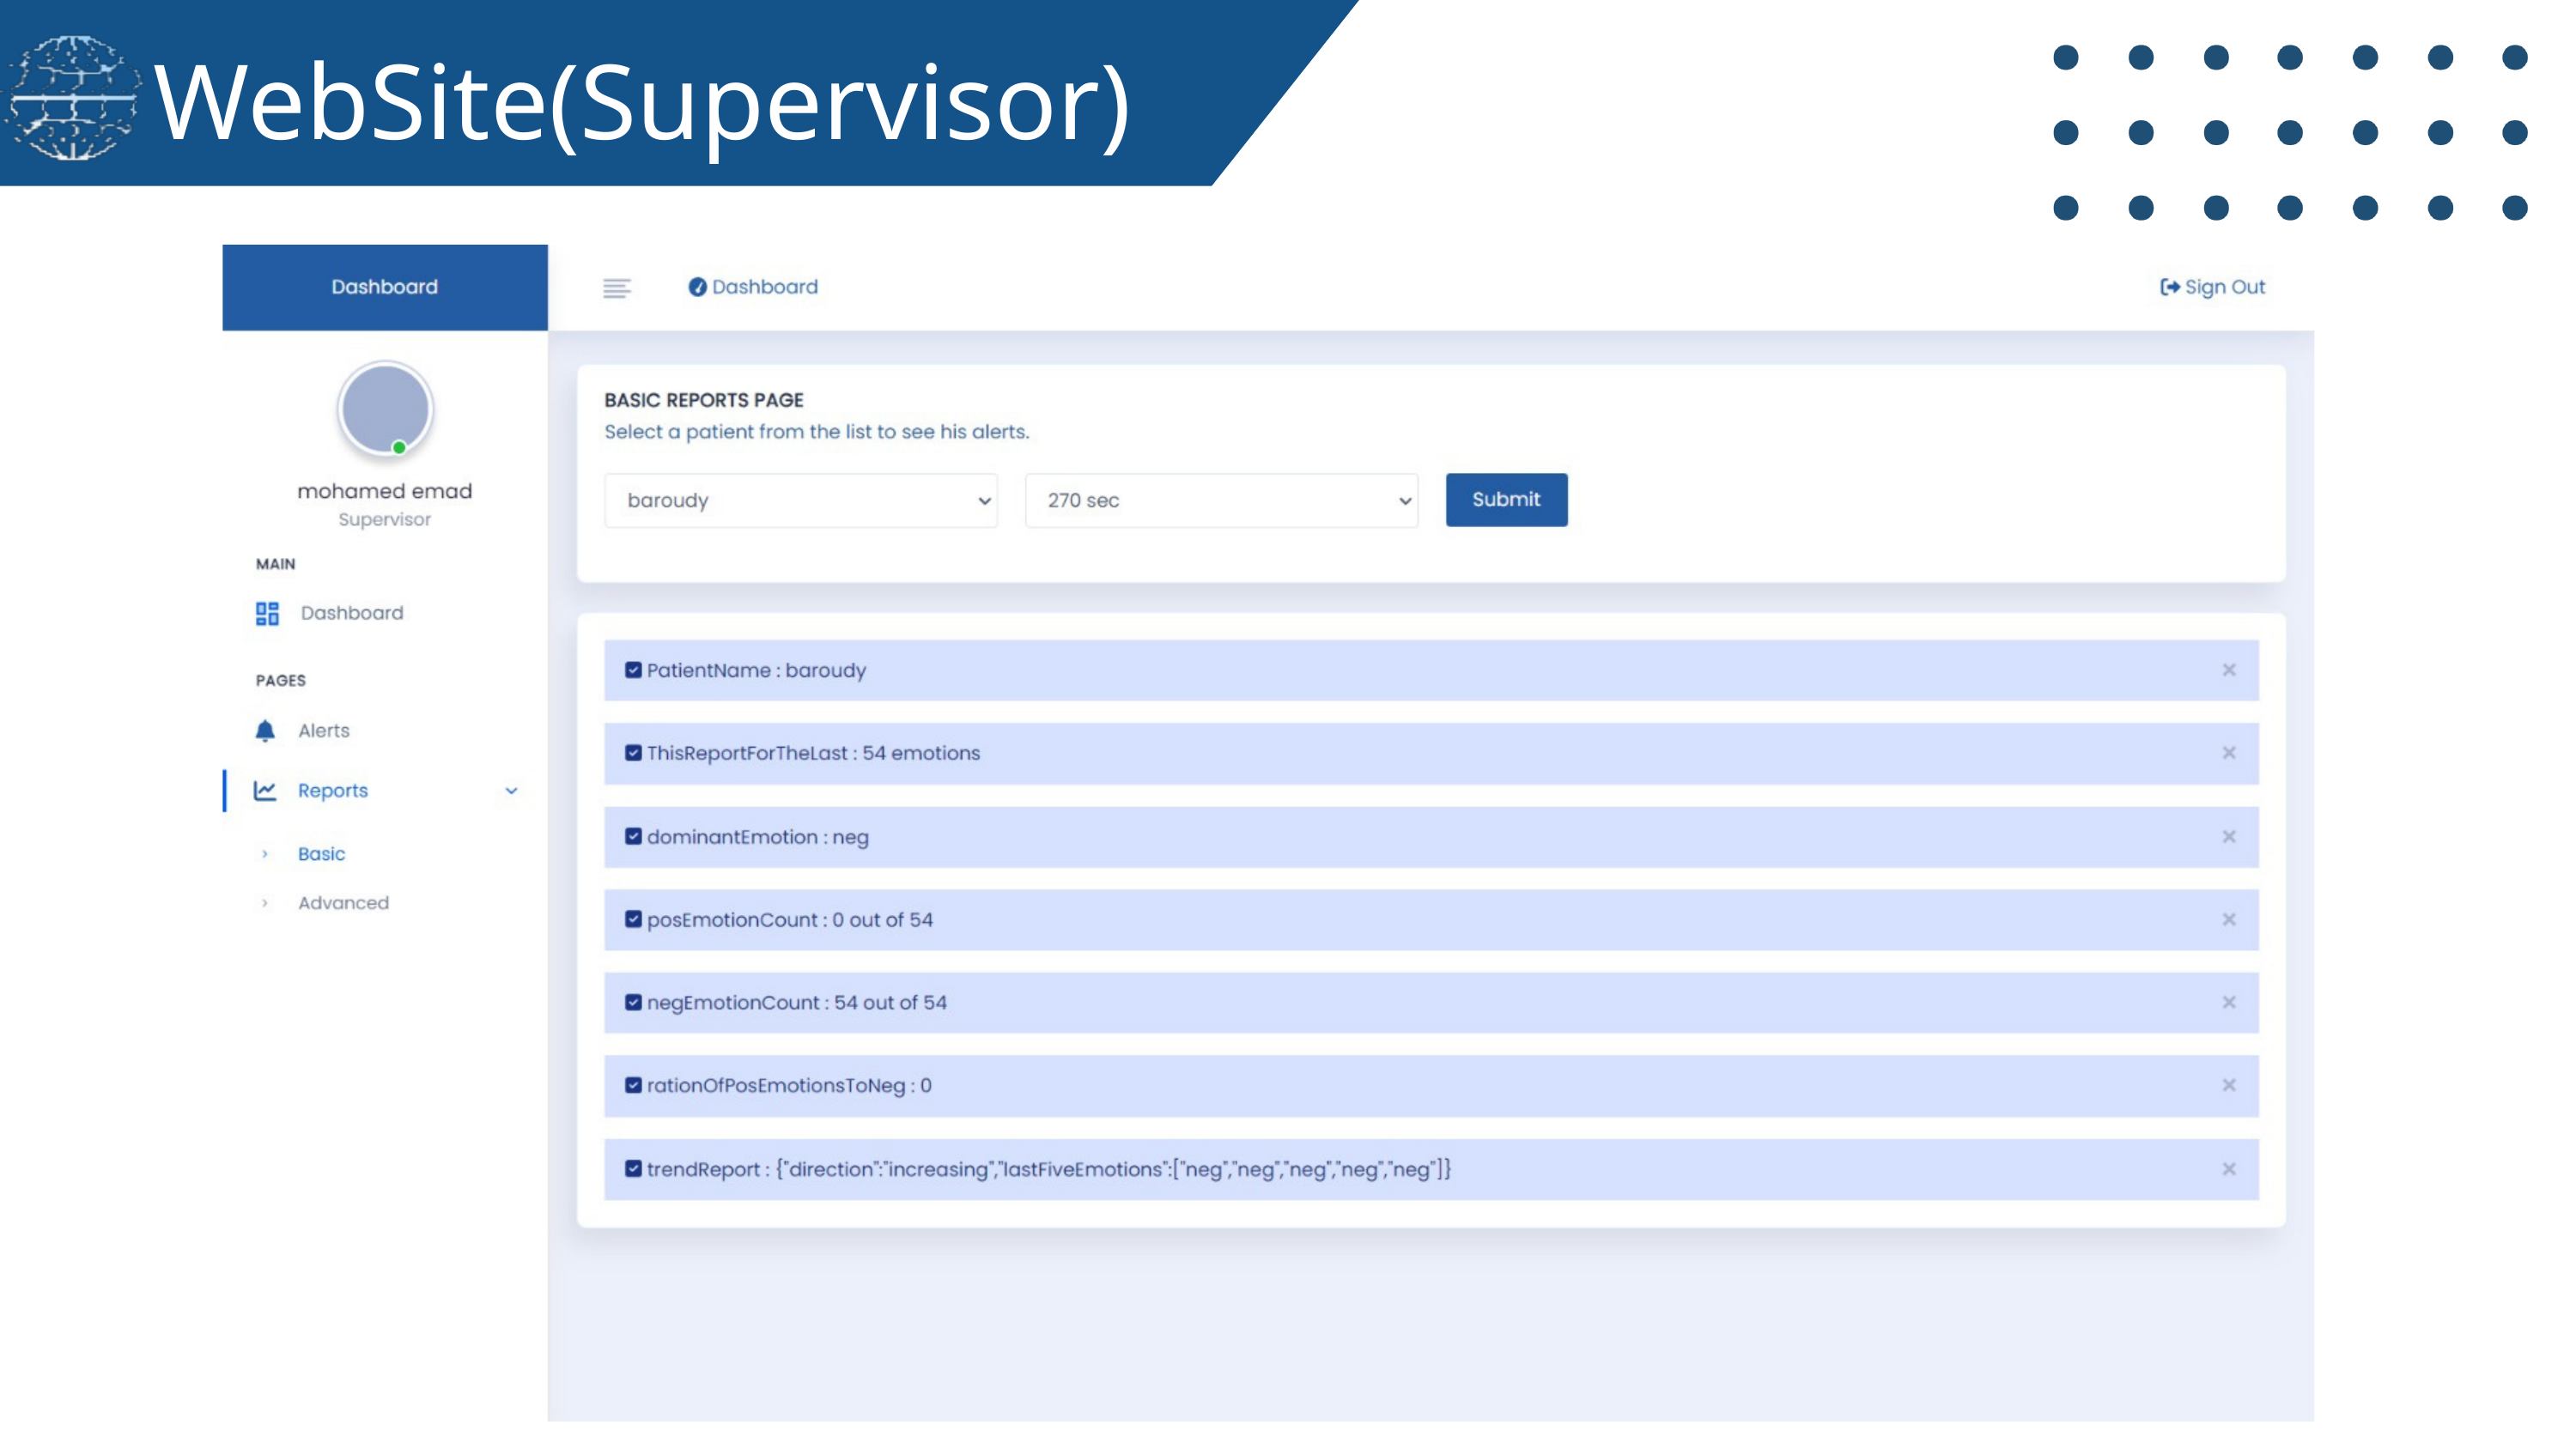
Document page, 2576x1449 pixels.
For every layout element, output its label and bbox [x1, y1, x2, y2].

text_box [222, 245, 2315, 1422]
text_box [2053, 0, 2576, 221]
text_box [0, 0, 1507, 186]
